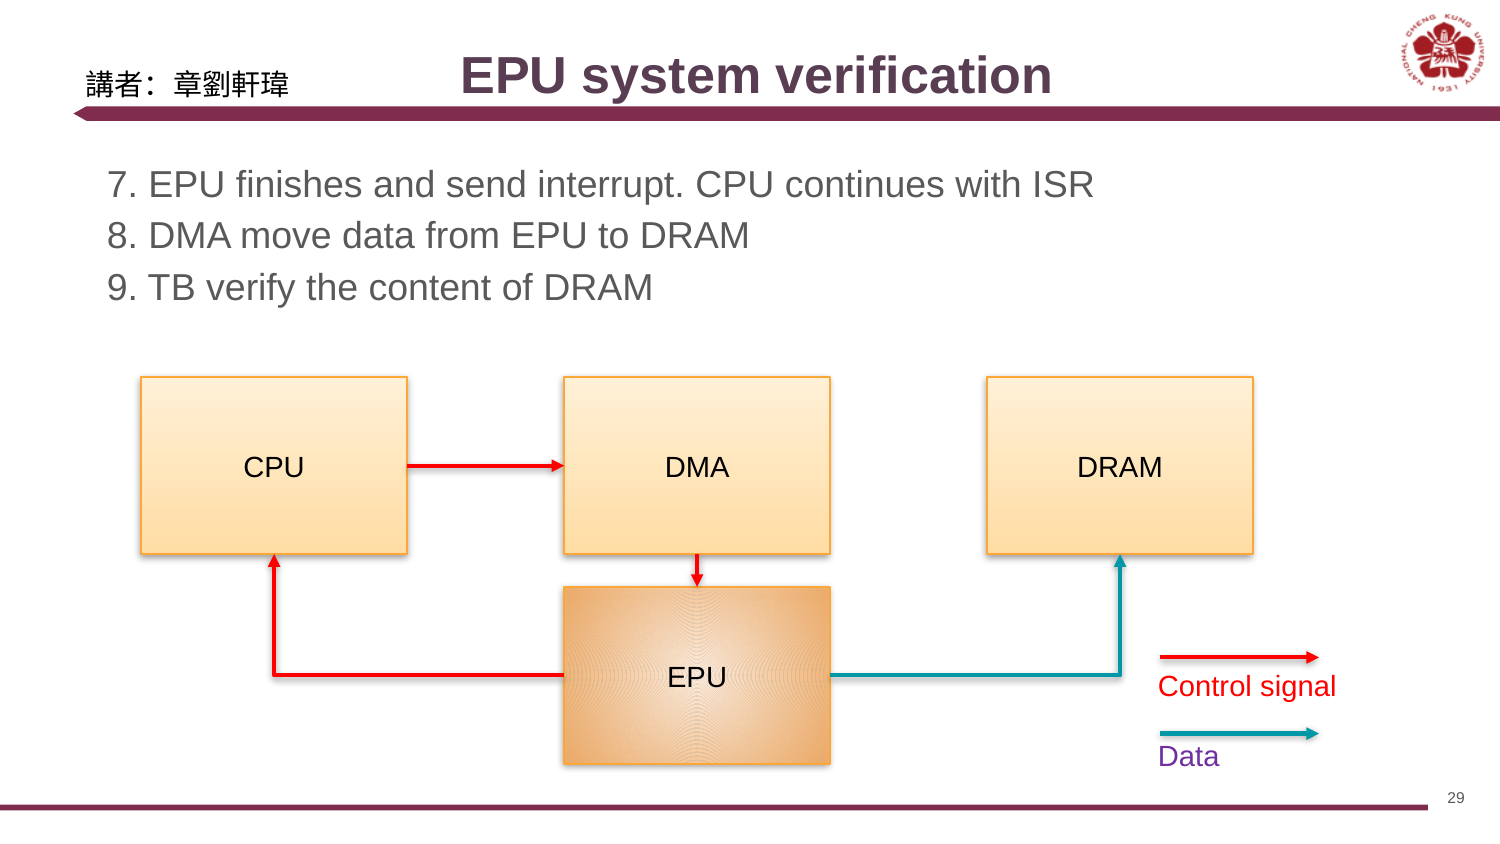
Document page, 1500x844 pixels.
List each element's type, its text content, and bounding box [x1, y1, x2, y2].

text_box 講者：章劉軒瑋 [70, 58, 335, 179]
list 7. EPU finishes and send interrupt. CPU continues with ISR 8. DMA move data from EPU to DRAM 9. TB verify the content of DRAM [91, 137, 1409, 748]
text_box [829, 553, 1121, 676]
text_box EPU [564, 586, 830, 764]
slide_number 29 [1389, 764, 1480, 830]
picture [1389, 0, 1495, 107]
text_box CPU [141, 377, 407, 555]
text_box DMA [564, 377, 830, 555]
text_box DRAM [987, 377, 1253, 555]
text_box Control signal Data [1142, 624, 1418, 780]
title EPU system verification [58, 26, 1456, 121]
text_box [273, 553, 565, 676]
